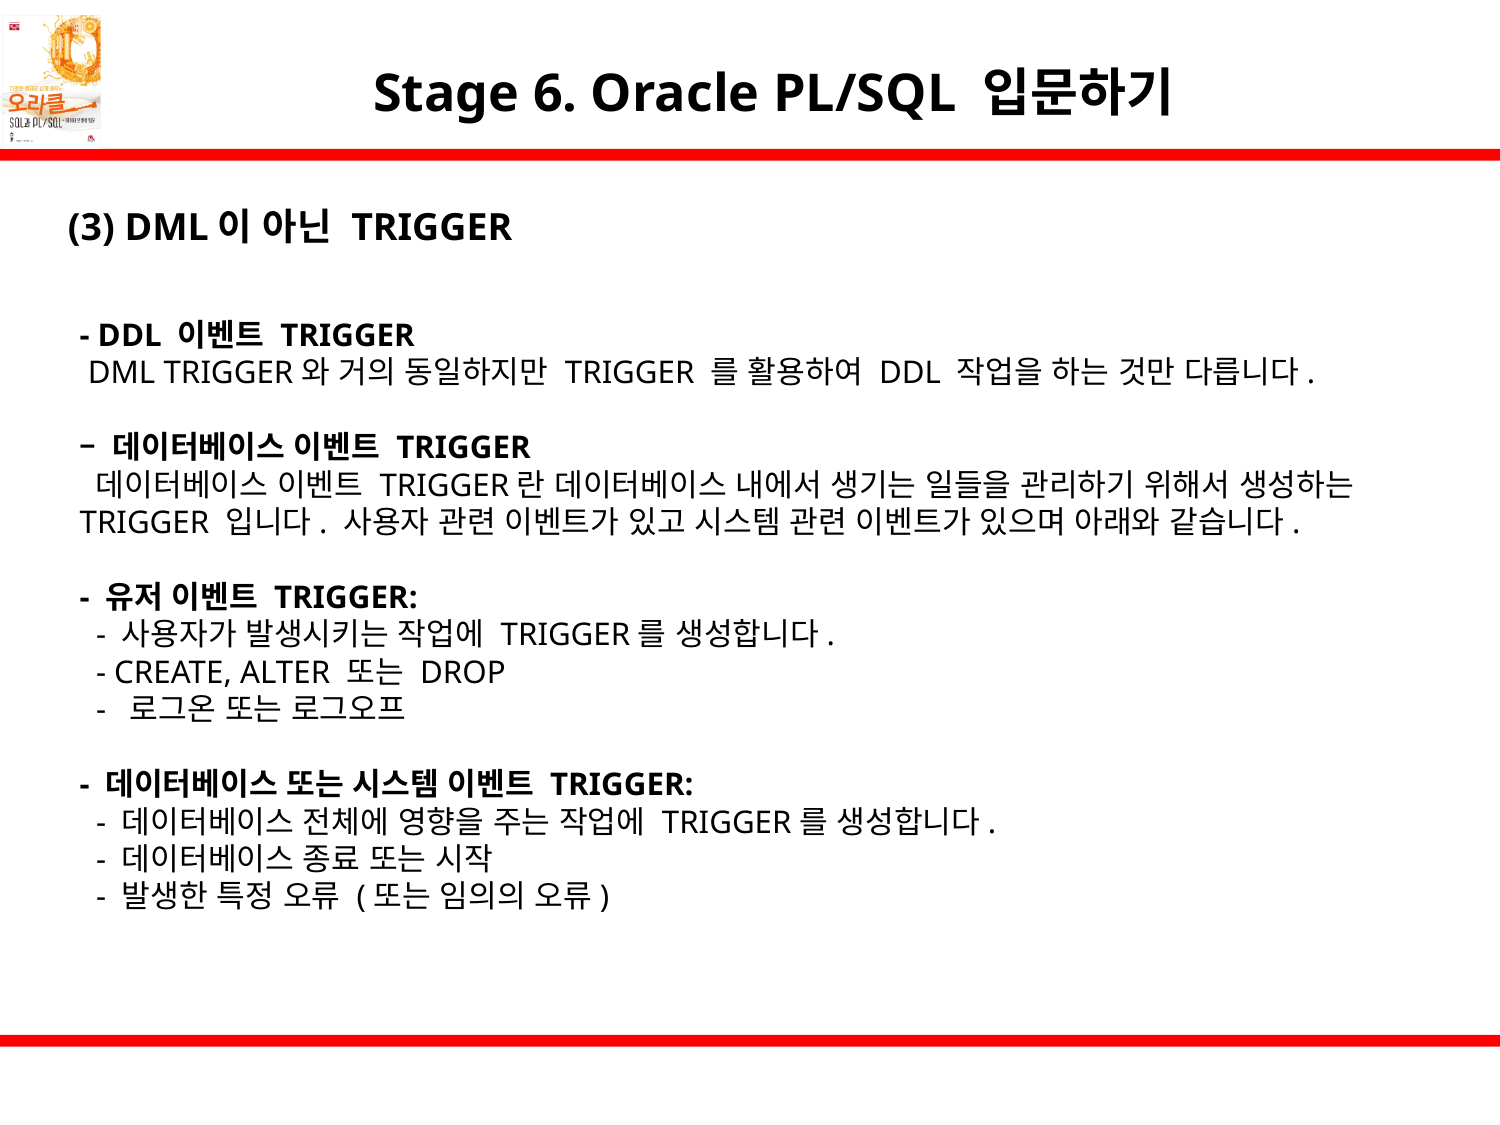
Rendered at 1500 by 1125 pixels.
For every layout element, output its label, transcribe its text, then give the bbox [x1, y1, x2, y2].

text_box - DDL 이벤트 TRIGGER DML TRIGGER와 거의 동일하지만 TRIGGER 를 활용하여 DDL 작업을 하는 것만 다릅니다. – 데이터베이스 이벤트 TRIGGER 데이터베이스 이벤트 TRIGGER란 데이터베이스 내에서 생기는 일들을 관리하기 위해서 생성하는 TRIGGER 입니다. 사용자 관련 이벤트가 있고 시스템 관련 이벤트가 있으며 아래와 같습니다. - 유저 이벤트 TRIGGER: - 사용자가 발생시키는 작업에 TRIGGER를 생성합니다. - CREATE, ALTER 또는 DROP - 로그온 또는 로그오프 - 데이터베이스 또는 시스템 이벤트 TRIGGER: - 데이터베이스 전체에 영향을 주는 작업에 TRIGGER를 생성합니다. - 데이터베이스 종료 또는 시작 - 발생한 특정 오류 (또는 임의의 오류) [63, 265, 1461, 1002]
text_box [0, 147, 1500, 163]
text_box (3) DML이 아닌 TRIGGER [51, 182, 705, 269]
picture [1, 14, 101, 150]
text_box Stage 6. Oracle PL/SQL 입문하기 [204, 0, 1343, 151]
text_box [0, 1033, 1500, 1049]
